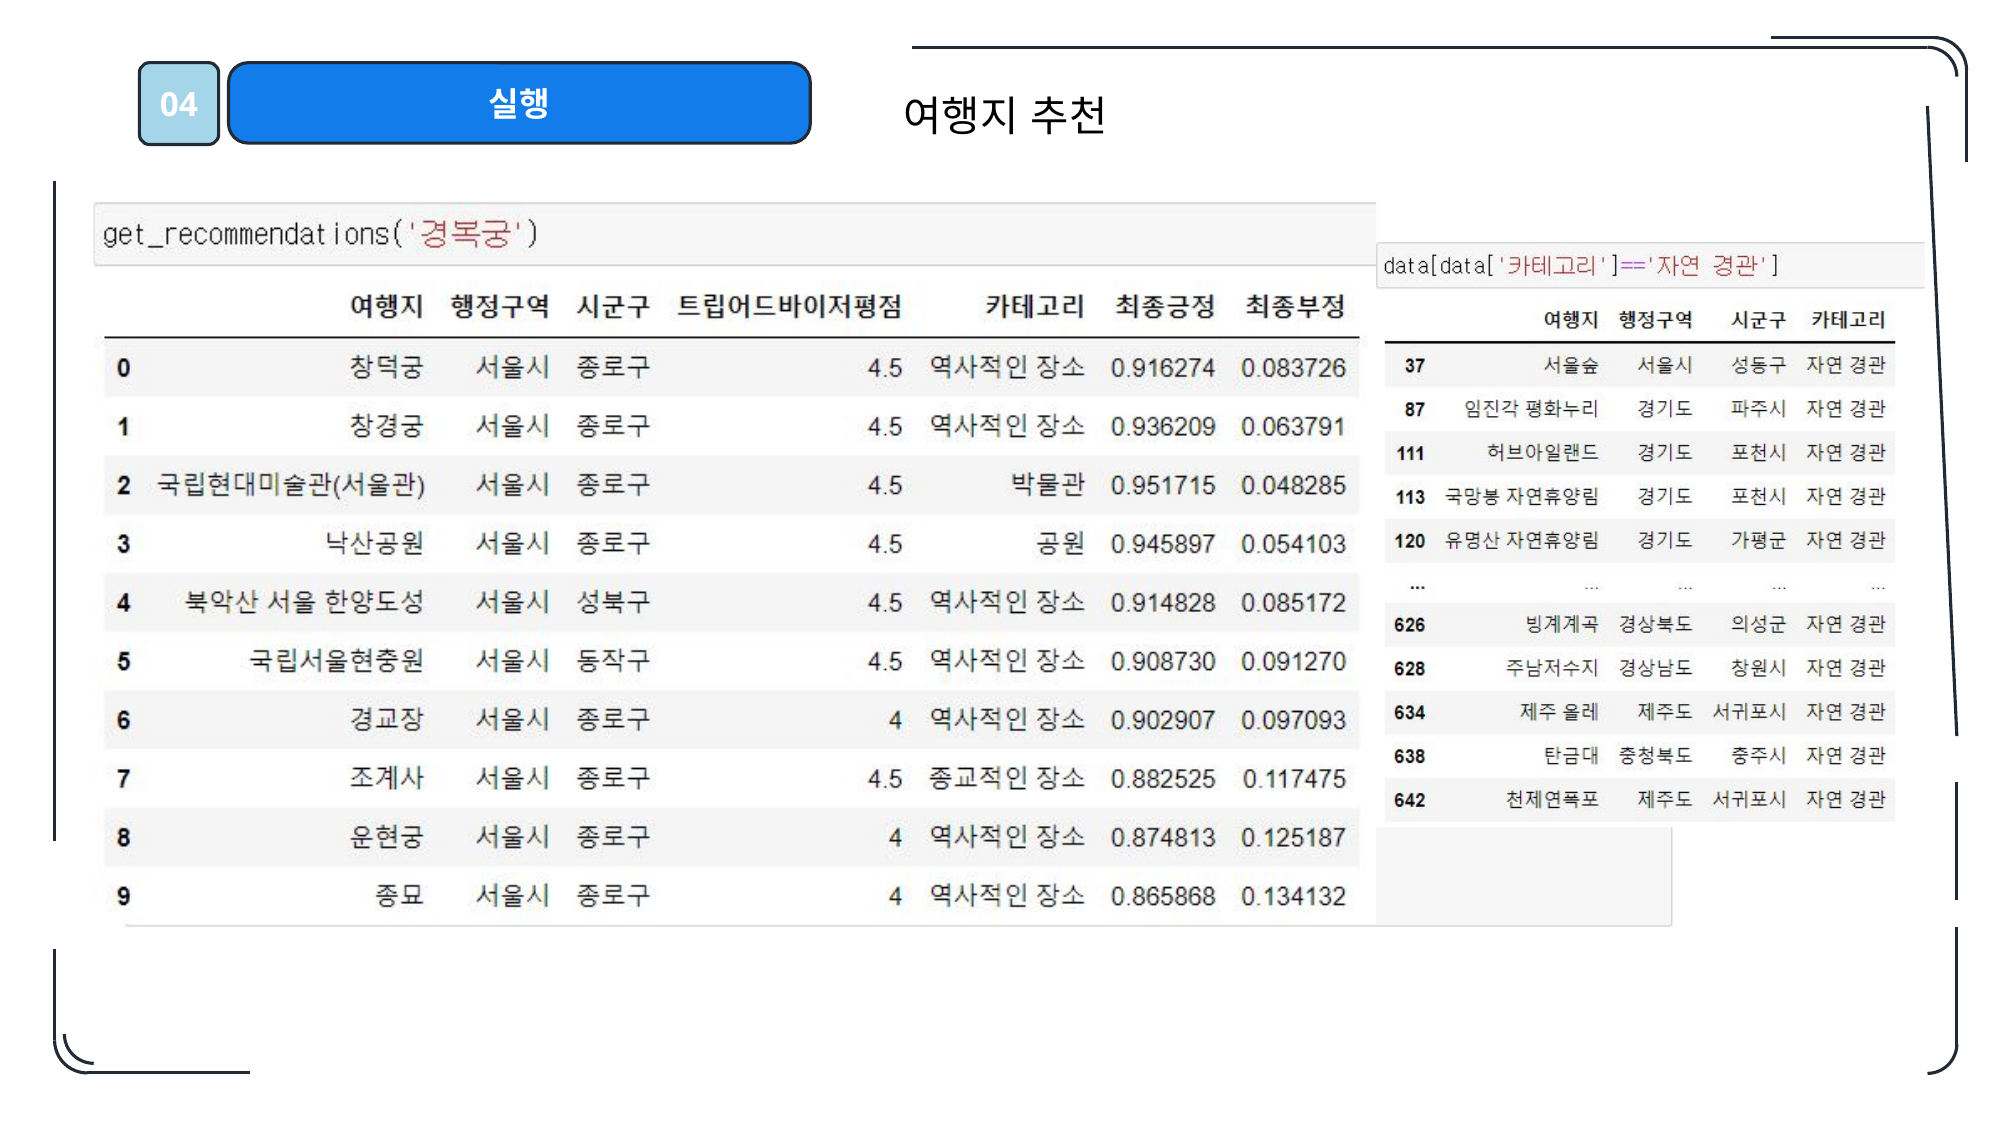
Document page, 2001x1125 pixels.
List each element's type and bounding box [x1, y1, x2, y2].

text_box [54, 37, 1967, 1074]
picture [93, 201, 1925, 928]
